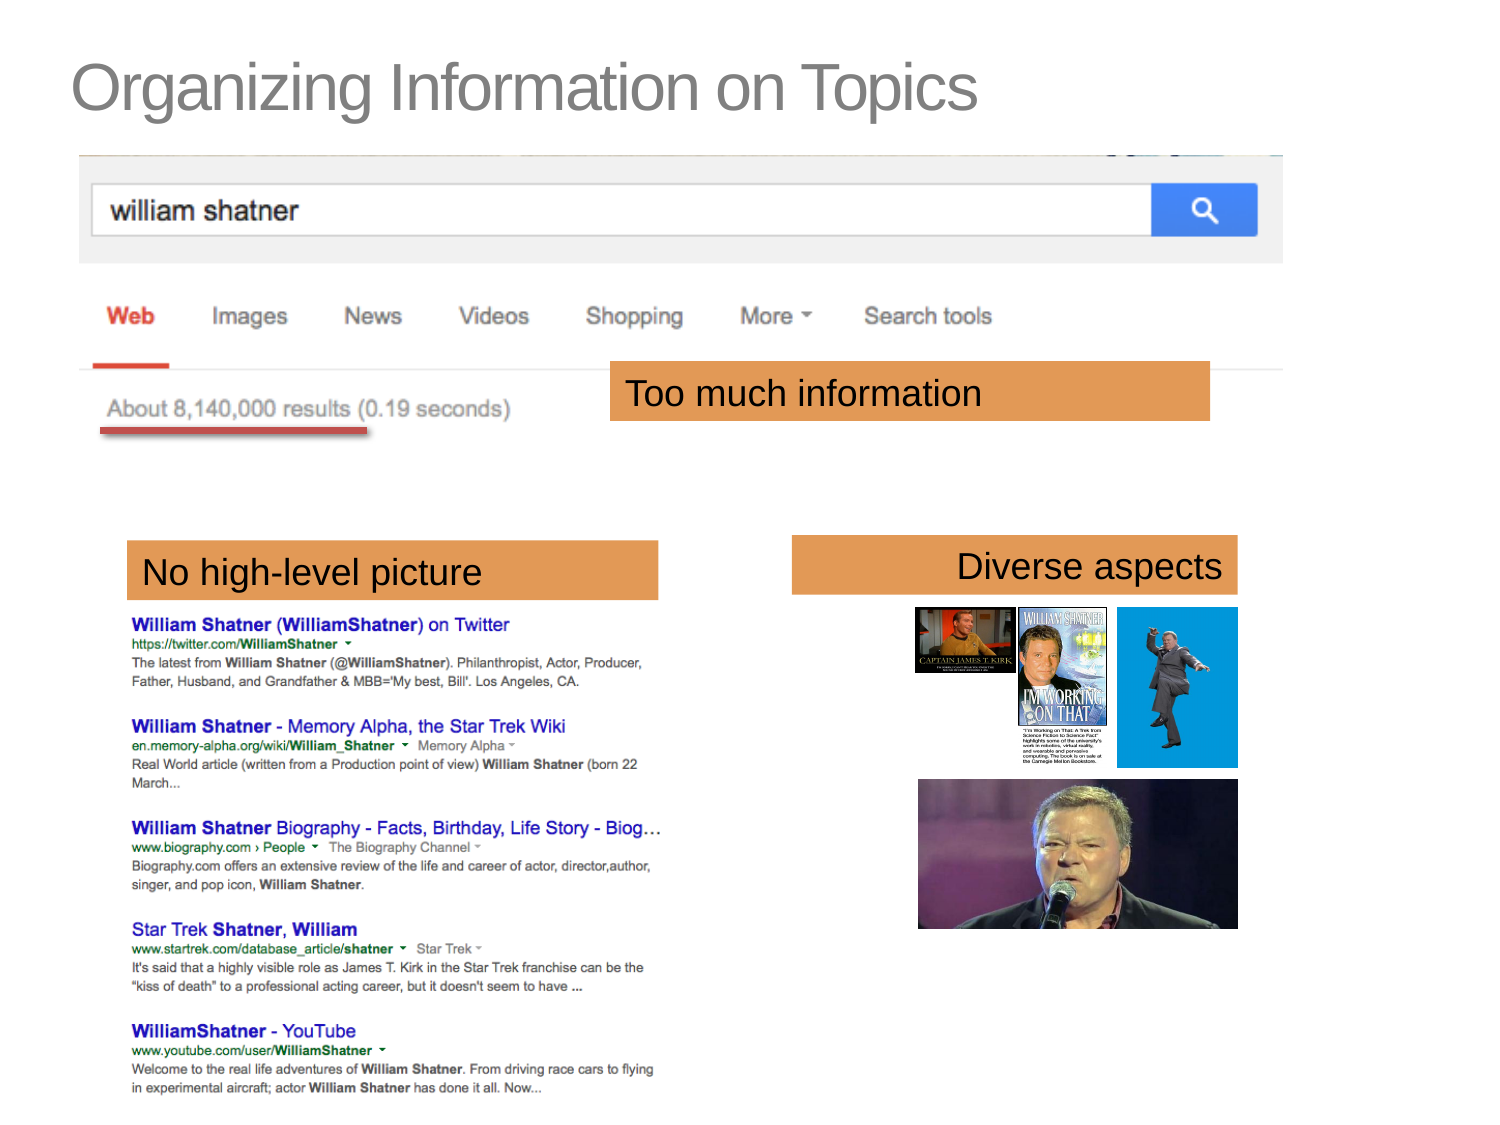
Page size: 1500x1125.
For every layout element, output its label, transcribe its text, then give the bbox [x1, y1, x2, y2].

text_box Diverse aspects [791, 535, 1238, 595]
picture [78, 155, 1283, 442]
picture [78, 600, 692, 1109]
title Organizing Information on Topics [55, 2, 1451, 166]
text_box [915, 606, 1238, 929]
text_box No high-level picture [127, 540, 659, 597]
